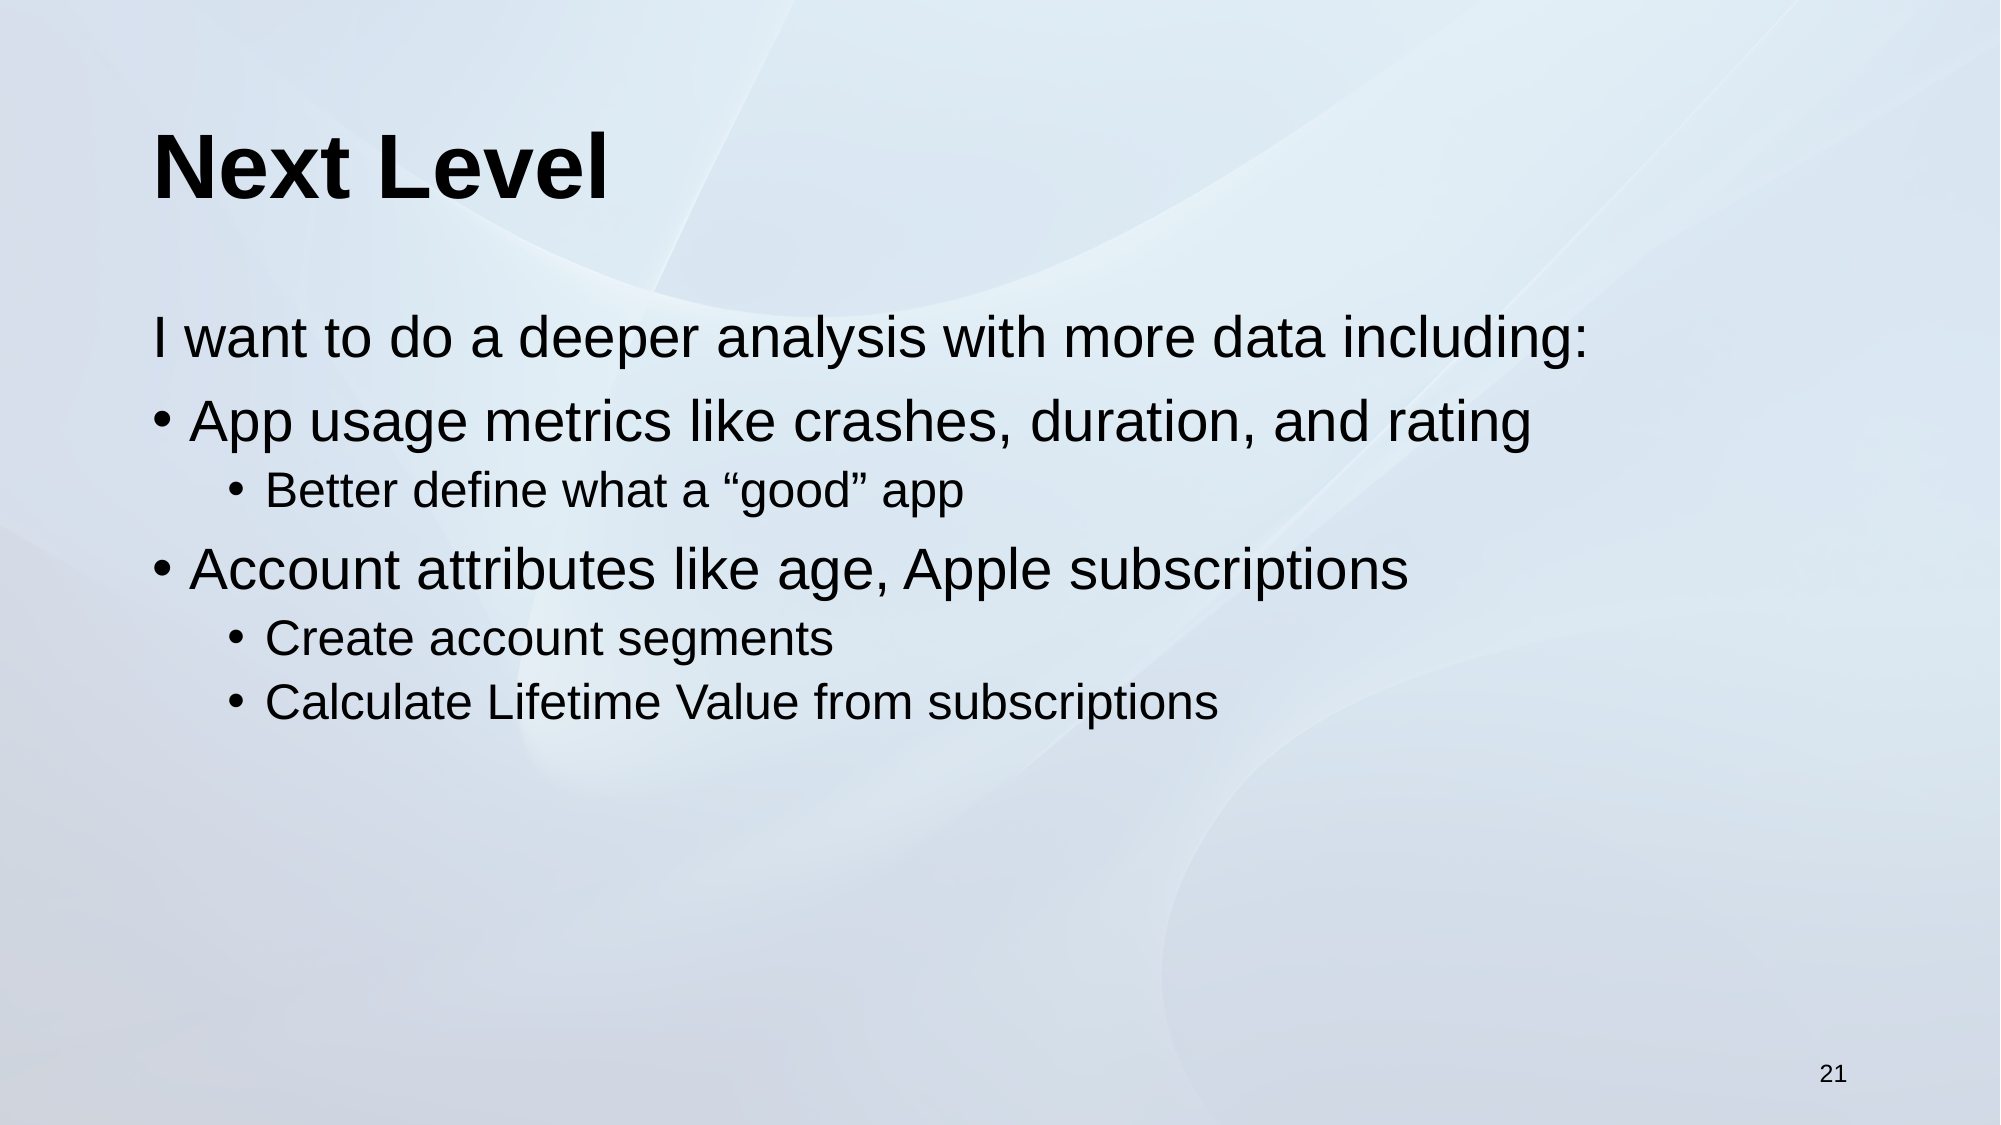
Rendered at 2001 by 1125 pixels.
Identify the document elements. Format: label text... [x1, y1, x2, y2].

list I want to do a deeper analysis with more data including: App usage metrics like crashes, duration, and rating Better define what a “good” app Account attributes like age, Apple subscriptions Create account segments Calculate Lifetime Value from subscriptions [137, 299, 1863, 1014]
title Next Level [137, 59, 1863, 278]
slide_number 21 [1412, 1042, 1863, 1103]
